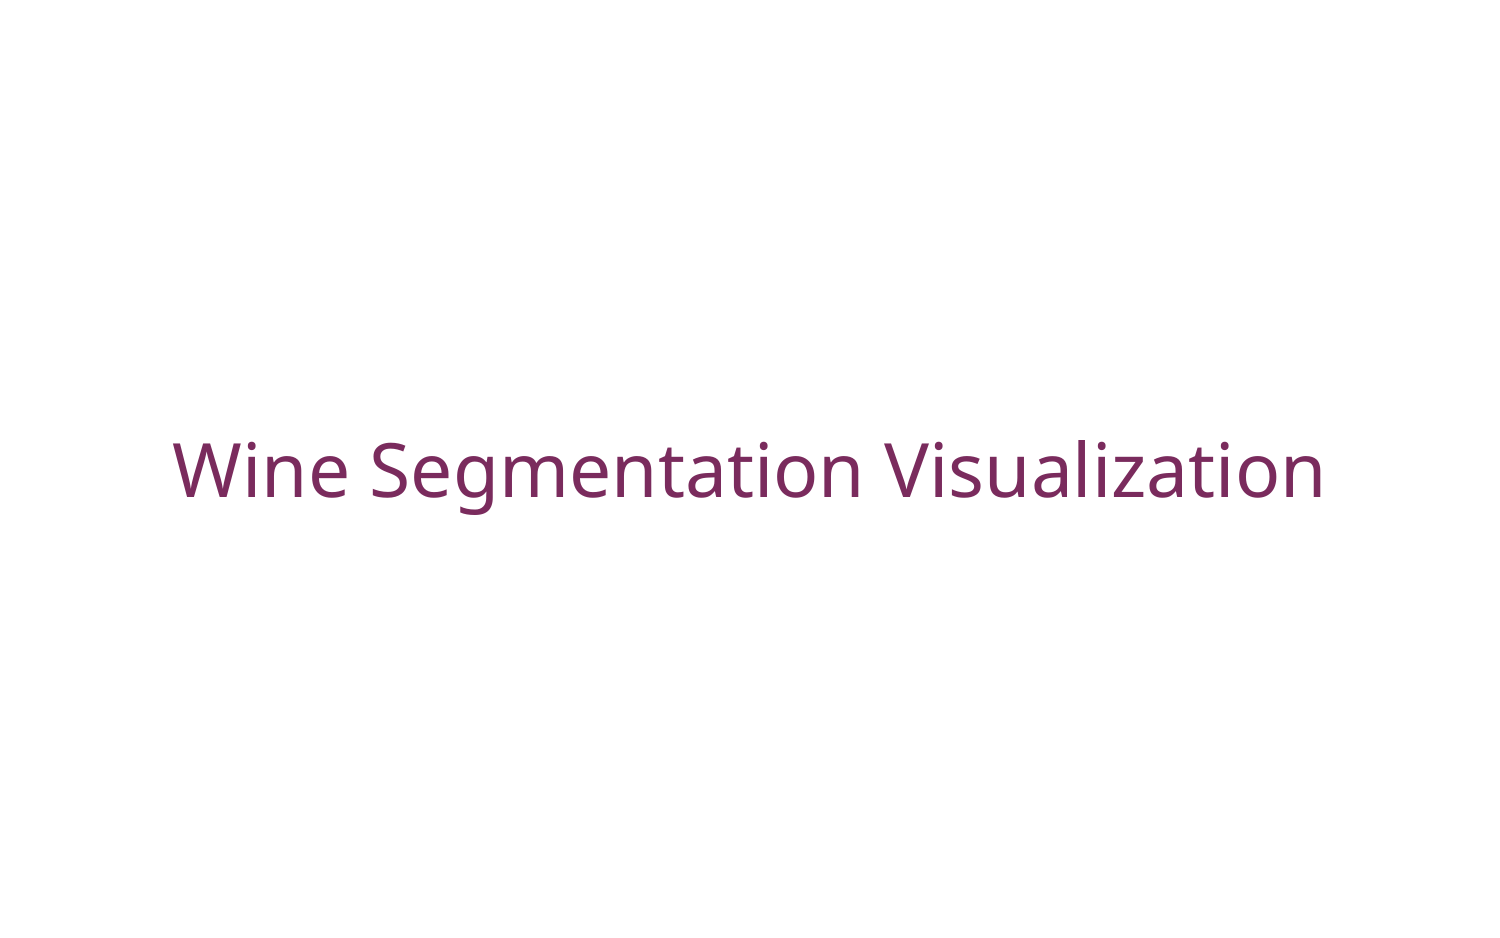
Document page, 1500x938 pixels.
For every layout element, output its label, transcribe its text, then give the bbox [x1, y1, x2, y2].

title Wine Segmentation Visualization [51, 392, 1449, 546]
